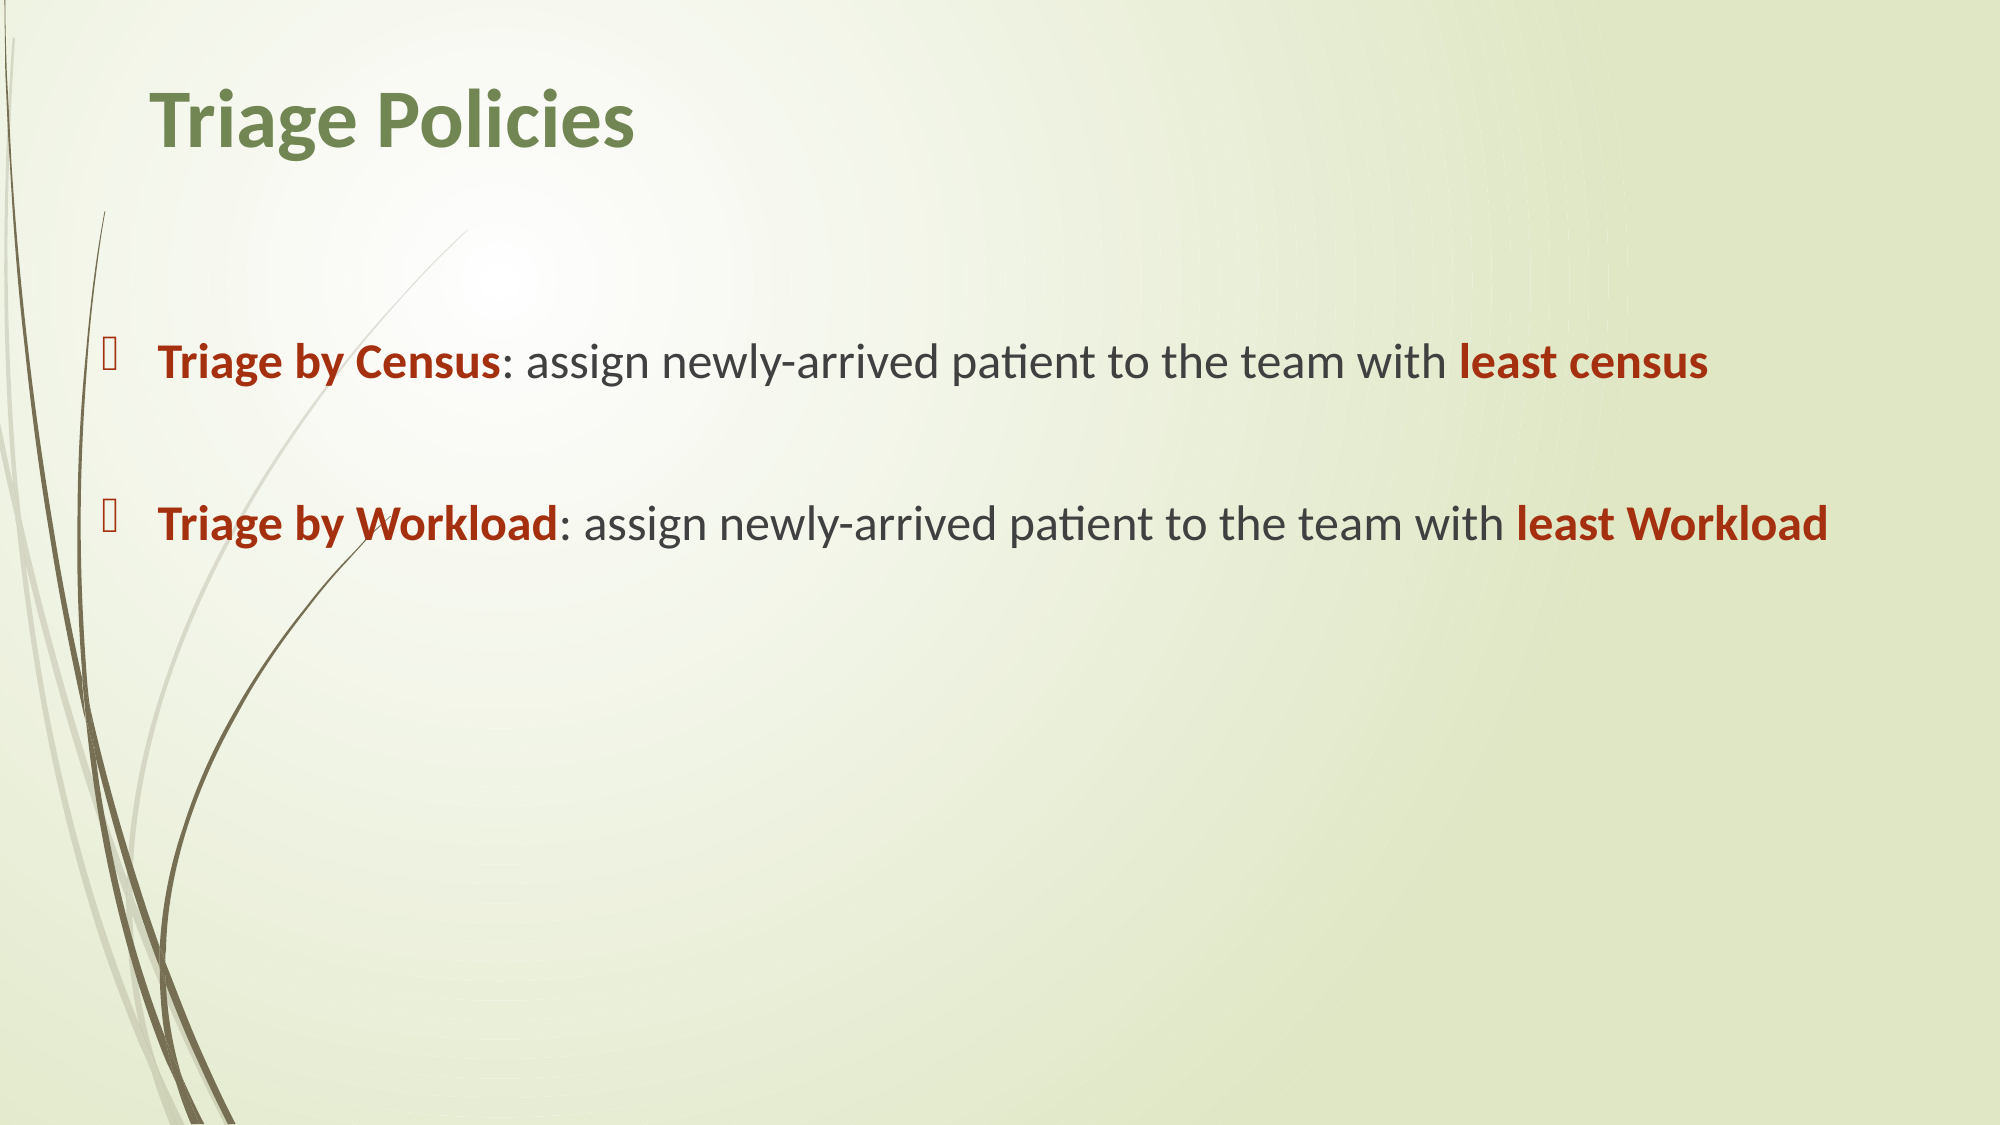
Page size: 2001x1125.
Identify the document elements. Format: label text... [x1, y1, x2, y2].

list Triage by Census: assign newly-arrived patient to the team with least census Triage by Workload: assign newly-arrived patient to the team with least Workload [86, 321, 1888, 755]
text_box Triage Policies [0, 56, 786, 309]
